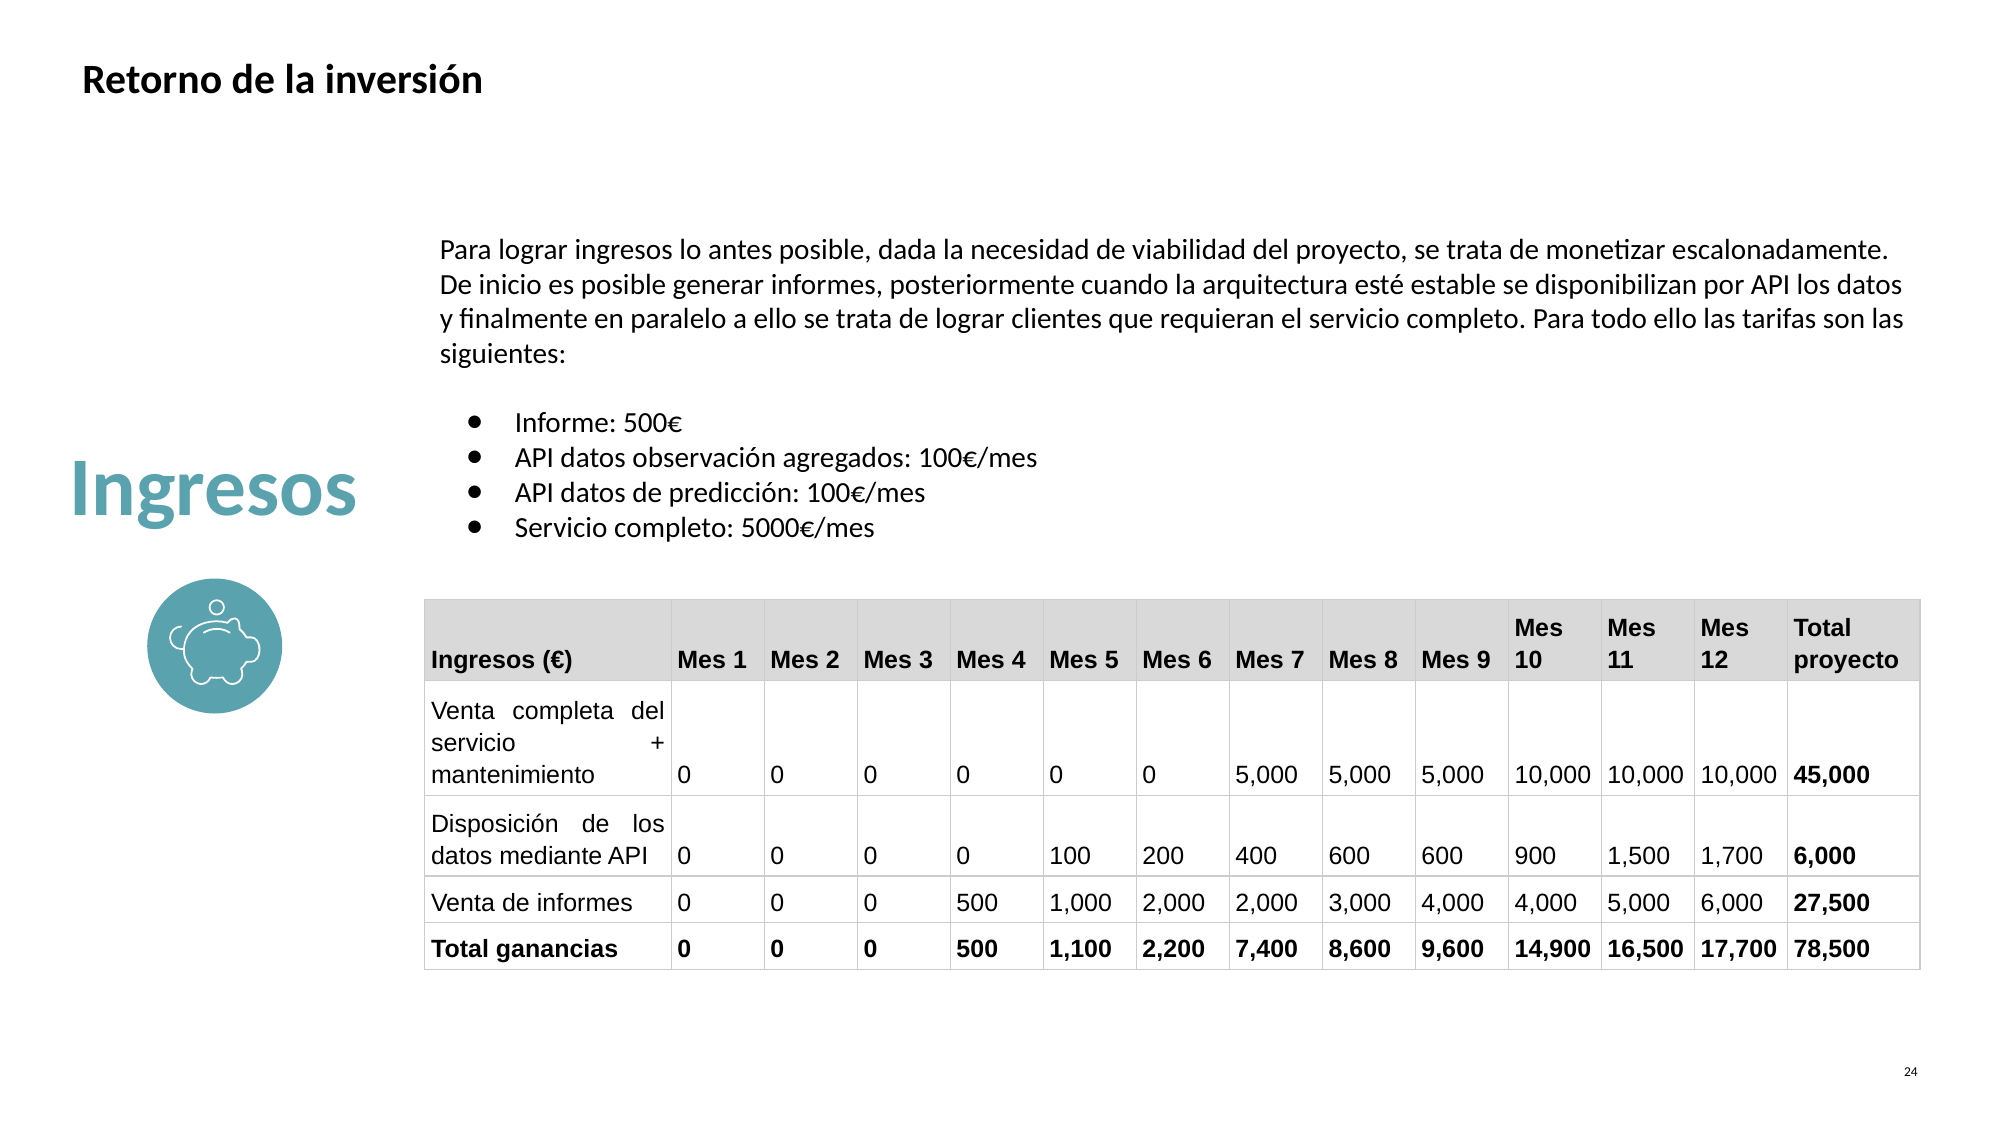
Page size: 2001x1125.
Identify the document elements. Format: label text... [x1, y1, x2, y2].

table_cell 5,000 [1416, 681, 1508, 795]
table_header Mes 3 [858, 600, 950, 680]
table_cell 5,000 [1602, 877, 1694, 922]
table_cell 100 [1044, 796, 1136, 875]
table_header Mes 1 [672, 600, 764, 680]
table_cell 9,600 [1416, 923, 1508, 969]
table_header Mes 9 [1416, 600, 1508, 680]
table_cell 0 [765, 681, 857, 795]
table_cell 2,000 [1137, 877, 1229, 922]
table_cell 0 [1044, 681, 1136, 795]
table_cell 0 [951, 796, 1043, 875]
table_cell 1,700 [1695, 796, 1787, 875]
table_cell 1,500 [1602, 796, 1694, 875]
table_cell 7,400 [1230, 923, 1322, 969]
table_cell 500 [951, 877, 1043, 922]
title Retorno de la inversión [82, 52, 1920, 167]
table_cell 16,500 [1602, 923, 1694, 969]
text_box Ingresos [54, 425, 376, 542]
table_header Mes 12 [1695, 600, 1787, 680]
table_cell 2,200 [1137, 923, 1229, 969]
table_cell 3,000 [1323, 877, 1415, 922]
table_cell 0 [951, 681, 1043, 795]
table_cell 45,000 [1788, 681, 1919, 795]
table_cell 6,000 [1788, 796, 1919, 875]
table_cell 4,000 [1509, 877, 1601, 922]
table_cell 5,000 [1323, 681, 1415, 795]
table_cell 0 [672, 681, 764, 795]
table_cell 1,100 [1044, 923, 1136, 969]
table_header Mes 7 [1230, 600, 1322, 680]
table_cell 10,000 [1695, 681, 1787, 795]
table_cell 27,500 [1788, 877, 1919, 922]
table_header Mes 4 [951, 600, 1043, 680]
table_header Total proyecto [1788, 600, 1919, 680]
table_header Mes 5 [1044, 600, 1136, 680]
text_box Para lograr ingresos lo antes posible, dada la necesidad de viabilidad del proyecto, se trata de monetizar escalonadamente. De inicio es posible generar informes, posteriormente cuando la arquitectura esté estable se disponibilizan por API los datos y finalmente en paralelo a ello se trata de lograr clientes que requieran el servicio completo. Para todo ello las tarifas son las siguientes: Informe: 500€ API datos observación agregados: 100€/mes API datos de predicción: 100€/mes Servicio completo: 5000€/mes [424, 214, 1920, 484]
table_cell 900 [1509, 796, 1601, 875]
table_cell 200 [1137, 796, 1229, 875]
text_box [147, 578, 283, 714]
table_cell 8,600 [1323, 923, 1415, 969]
table_cell 500 [951, 923, 1043, 969]
table_header Mes 10 [1509, 600, 1601, 680]
table_cell 17,700 [1695, 923, 1787, 969]
table_cell 1,000 [1044, 877, 1136, 922]
table_cell 2,000 [1230, 877, 1322, 922]
table_header Mes 8 [1323, 600, 1415, 680]
table_cell 0 [858, 796, 950, 875]
table_header Mes 11 [1602, 600, 1694, 680]
table_cell 0 [858, 877, 950, 922]
table_cell 6,000 [1695, 877, 1787, 922]
text_box [208, 599, 225, 616]
table_cell 78,500 [1788, 923, 1919, 969]
table_cell 0 [1137, 681, 1229, 795]
table_header Ingresos (€) [425, 600, 671, 680]
table_cell 0 [858, 923, 950, 969]
table_cell 14,900 [1509, 923, 1601, 969]
table_cell 600 [1323, 796, 1415, 875]
table_header Mes 2 [765, 600, 857, 680]
table_cell 0 [672, 923, 764, 969]
table_cell 600 [1416, 796, 1508, 875]
table_cell 4,000 [1416, 877, 1508, 922]
table_cell 400 [1230, 796, 1322, 875]
table_cell 0 [765, 796, 857, 875]
table_cell 0 [672, 877, 764, 922]
table_cell 0 [858, 681, 950, 795]
table_cell 0 [672, 796, 764, 875]
table_cell Total ganancias [425, 923, 671, 969]
table_cell Disposición de los datos mediante API [425, 796, 671, 875]
table_header Mes 6 [1137, 600, 1229, 680]
table_cell Venta de informes [425, 877, 671, 922]
text_box [169, 617, 261, 685]
table_cell Venta completa del servicio + mantenimiento [425, 681, 671, 795]
table_cell 0 [765, 923, 857, 969]
table_cell 5,000 [1230, 681, 1322, 795]
table_cell 0 [765, 877, 857, 922]
table_cell 10,000 [1602, 681, 1694, 795]
table_cell 10,000 [1509, 681, 1601, 795]
